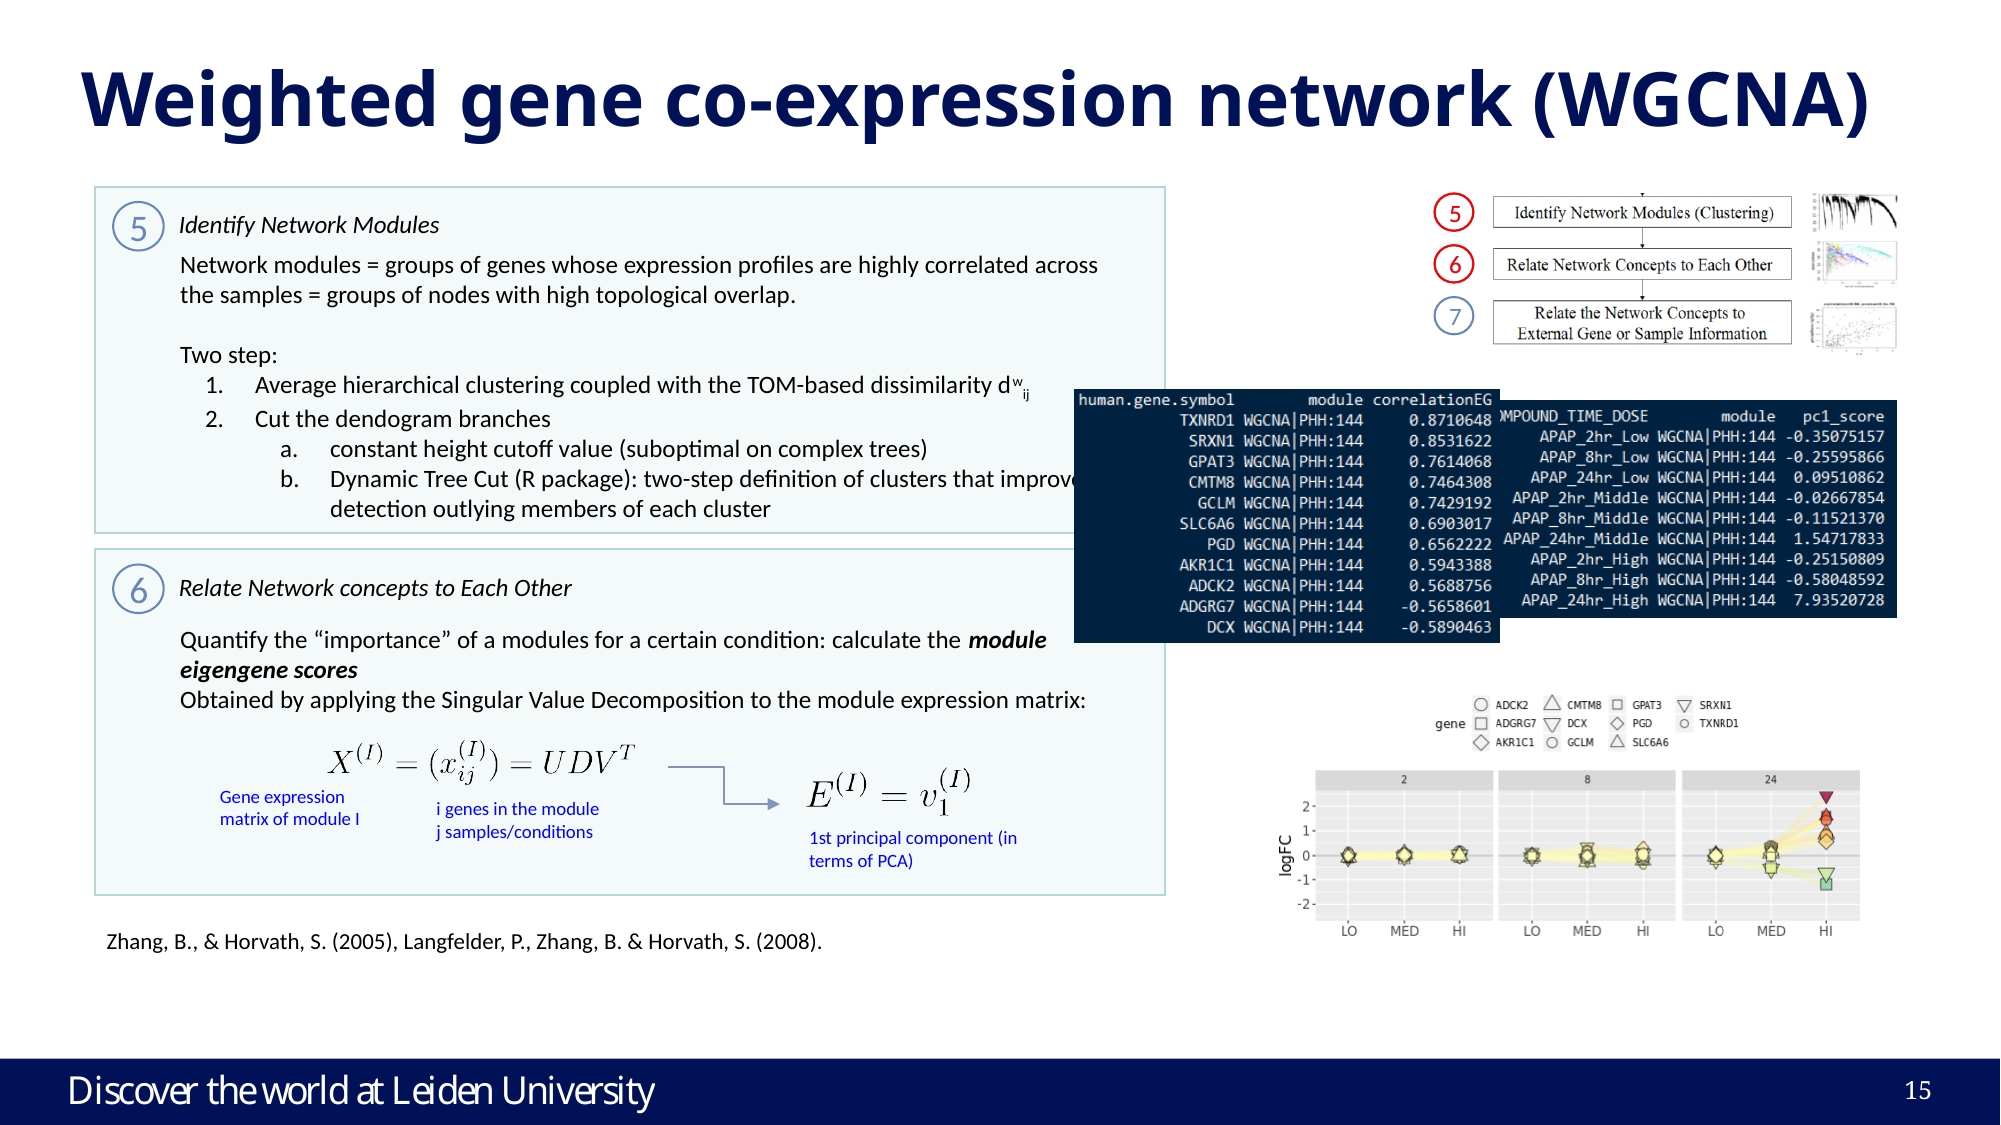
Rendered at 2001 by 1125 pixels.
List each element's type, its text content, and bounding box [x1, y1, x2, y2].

text_box 5 [1434, 193, 1474, 231]
text_box 1st principal component (in terms of PCA) [794, 810, 1047, 848]
text_box i genes in the module j samples/conditions [421, 793, 635, 820]
text_box 7 [1434, 296, 1474, 335]
slide_number 15 [1497, 1061, 1948, 1122]
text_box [668, 766, 781, 805]
picture [1074, 389, 1897, 644]
text_box [94, 186, 1165, 533]
title Weighted gene co-expression network (WGCNA) [66, 66, 1934, 138]
text_box Quantify the “importance” of a modules for a certain condition: calculate the module eigengene scores Obtained by applying the Singular Value Decomposition to the module expression matrix: [165, 608, 1149, 842]
text_box [94, 549, 1165, 896]
picture [1270, 683, 1873, 954]
text_box 6 [1434, 245, 1474, 283]
picture [1486, 193, 1916, 366]
text_box Identify Network Modules [163, 201, 1029, 243]
picture [327, 739, 635, 786]
text_box Relate Network concepts to Each Other [163, 563, 1029, 609]
text_box [163, 415, 663, 476]
text_box Network modules = groups of genes whose expression profiles are highly correlated across the samples = groups of nodes with high topological overlap. Two step: Average hierarchical clustering coupled with the TOM-based dissimilarity dwij Cut the dendogram branches constant height cutoff value (suboptimal on complex trees) Dynamic Tree Cut (R package): two-step definition of clusters that improves detection outlying members of each cluster [165, 233, 1149, 467]
picture [806, 767, 970, 817]
text_box Gene expression matrix of module I [205, 769, 381, 807]
text_box Zhang, B., & Horvath, S. (2005), Langfelder, P., Zhang, B. & Horvath, S. (2008). [91, 907, 861, 968]
text_box 6 [113, 564, 163, 614]
text_box 5 [113, 201, 163, 251]
